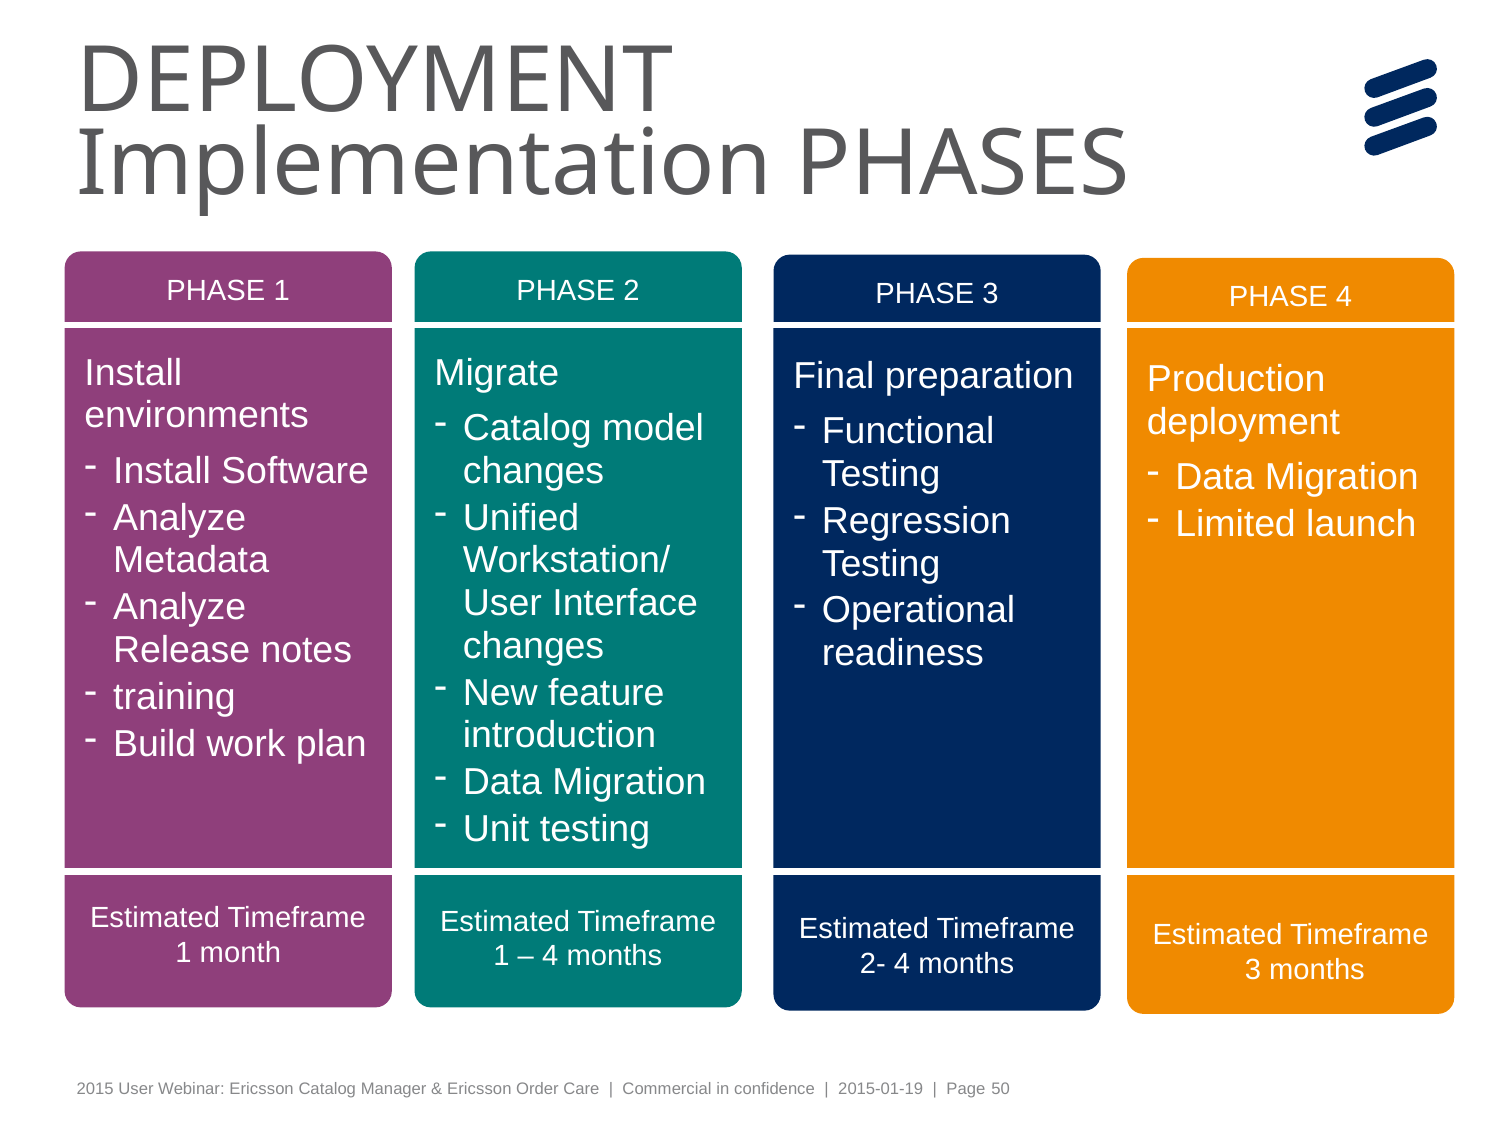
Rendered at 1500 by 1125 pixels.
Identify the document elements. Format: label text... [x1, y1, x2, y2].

text_box PHASE 3 Final preparation Functional Testing Regression Testing Operational readiness Estimated Timeframe 2- 4 months [773, 254, 1101, 322]
text_box PHASE 4 Production deployment Data Migration Limited launch Estimated Timeframe 3 months [1127, 879, 1455, 1014]
text_box PHASE 4 Production deployment Data Migration Limited launch Estimated Timeframe 3 months [1127, 257, 1455, 322]
text_box PHASE 1 Install environments Install Software Analyze Metadata Analyze Release notes training Build work plan Estimated Timeframe 1 month [64, 334, 392, 868]
text_box PHASE 1 Install environments Install Software Analyze Metadata Analyze Release notes training Build work plan Estimated Timeframe 1 month [64, 251, 392, 322]
text_box PHASE 3 Final preparation Functional Testing Regression Testing Operational readiness Estimated Timeframe 2- 4 months [773, 879, 1101, 1011]
text_box PHASE 2 Migrate Catalog model changes Unified Workstation/ User Interface changes New feature introduction Data Migration Unit testing Estimated Timeframe 1 – 4 months [414, 334, 742, 868]
text_box PHASE 2 Migrate Catalog model changes Unified Workstation/ User Interface changes New feature introduction Data Migration Unit testing Estimated Timeframe 1 – 4 months [414, 879, 742, 1008]
text_box PHASE 4 Production deployment Data Migration Limited launch Estimated Timeframe 3 months [1127, 334, 1455, 868]
text_box PHASE 1 Install environments Install Software Analyze Metadata Analyze Release notes training Build work plan Estimated Timeframe 1 month [64, 879, 392, 1008]
text_box PHASE 3 Final preparation Functional Testing Regression Testing Operational readiness Estimated Timeframe 2- 4 months [773, 334, 1101, 868]
text_box PHASE 2 Migrate Catalog model changes Unified Workstation/ User Interface changes New feature introduction Data Migration Unit testing Estimated Timeframe 1 – 4 months [414, 251, 742, 322]
title DEPLOYMENT Implementation PHASES [64, 39, 1354, 218]
